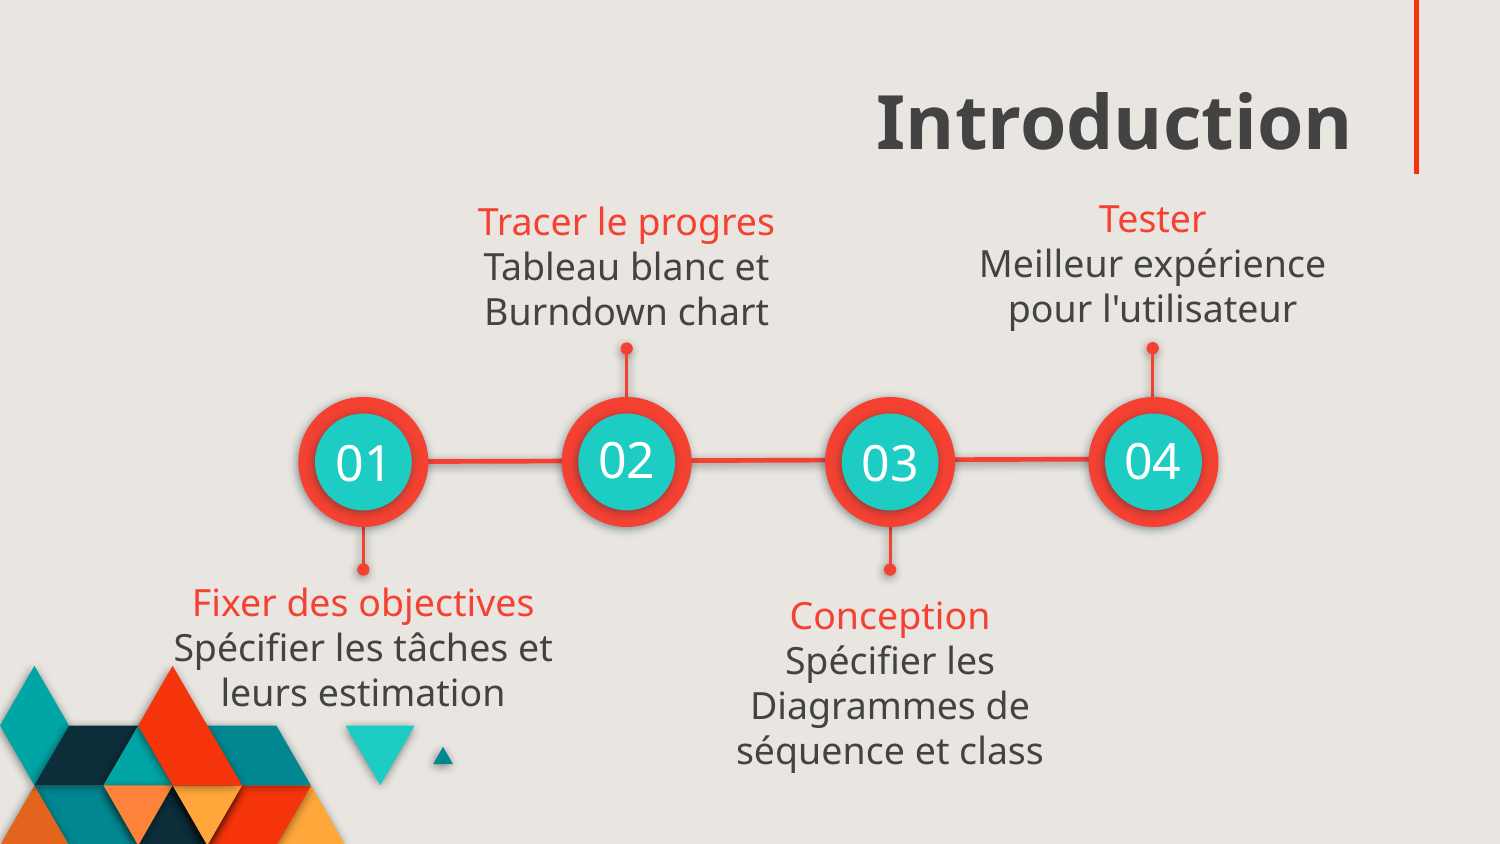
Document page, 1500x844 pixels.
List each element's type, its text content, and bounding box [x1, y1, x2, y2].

text_box Introduction [40, 84, 1369, 180]
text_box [298, 347, 1219, 570]
text_box Tracer le progres Tableau blanc et Burndown chart [402, 183, 852, 296]
subtitle Fixer des objectives Spécifier les tâches et leurs estimation [138, 564, 588, 677]
text_box Conception Spécifier les Diagrammes de séquence et class [665, 578, 1115, 691]
text_box Tester Meilleur expérience pour l'utilisateur [928, 179, 1378, 293]
